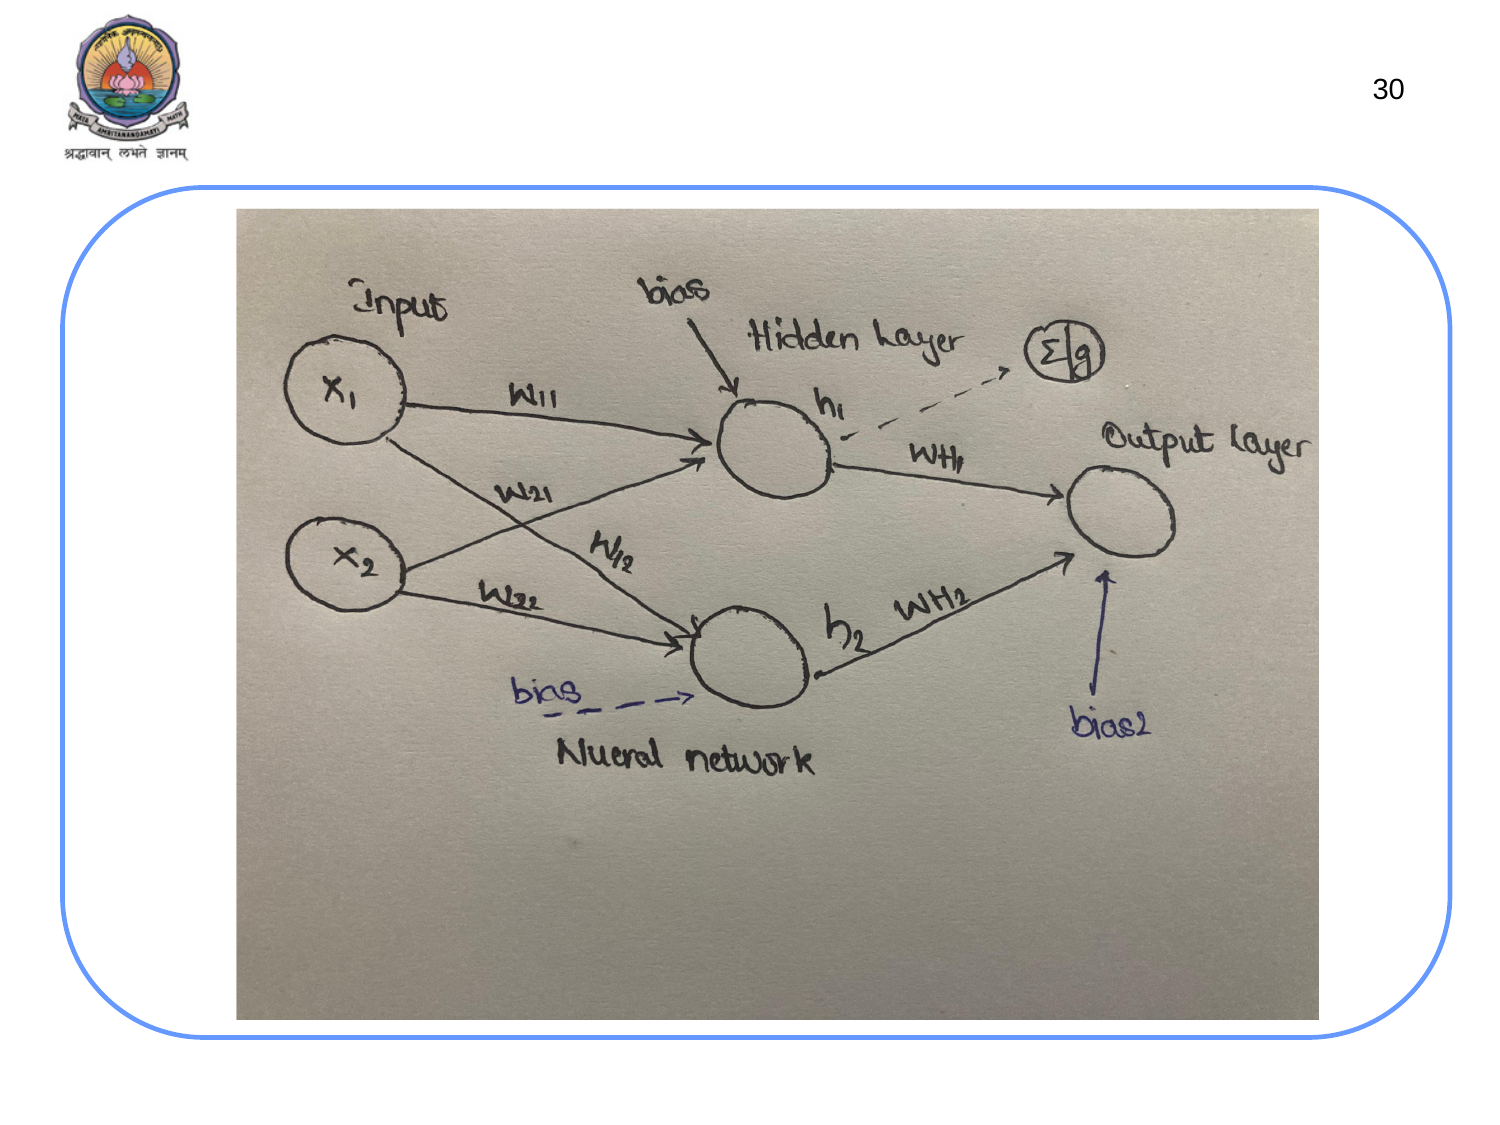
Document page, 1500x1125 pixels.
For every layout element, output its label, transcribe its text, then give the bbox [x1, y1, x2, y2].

slide_number 30 [1362, 62, 1413, 110]
picture [238, 72, 1318, 1125]
picture [62, 12, 193, 163]
